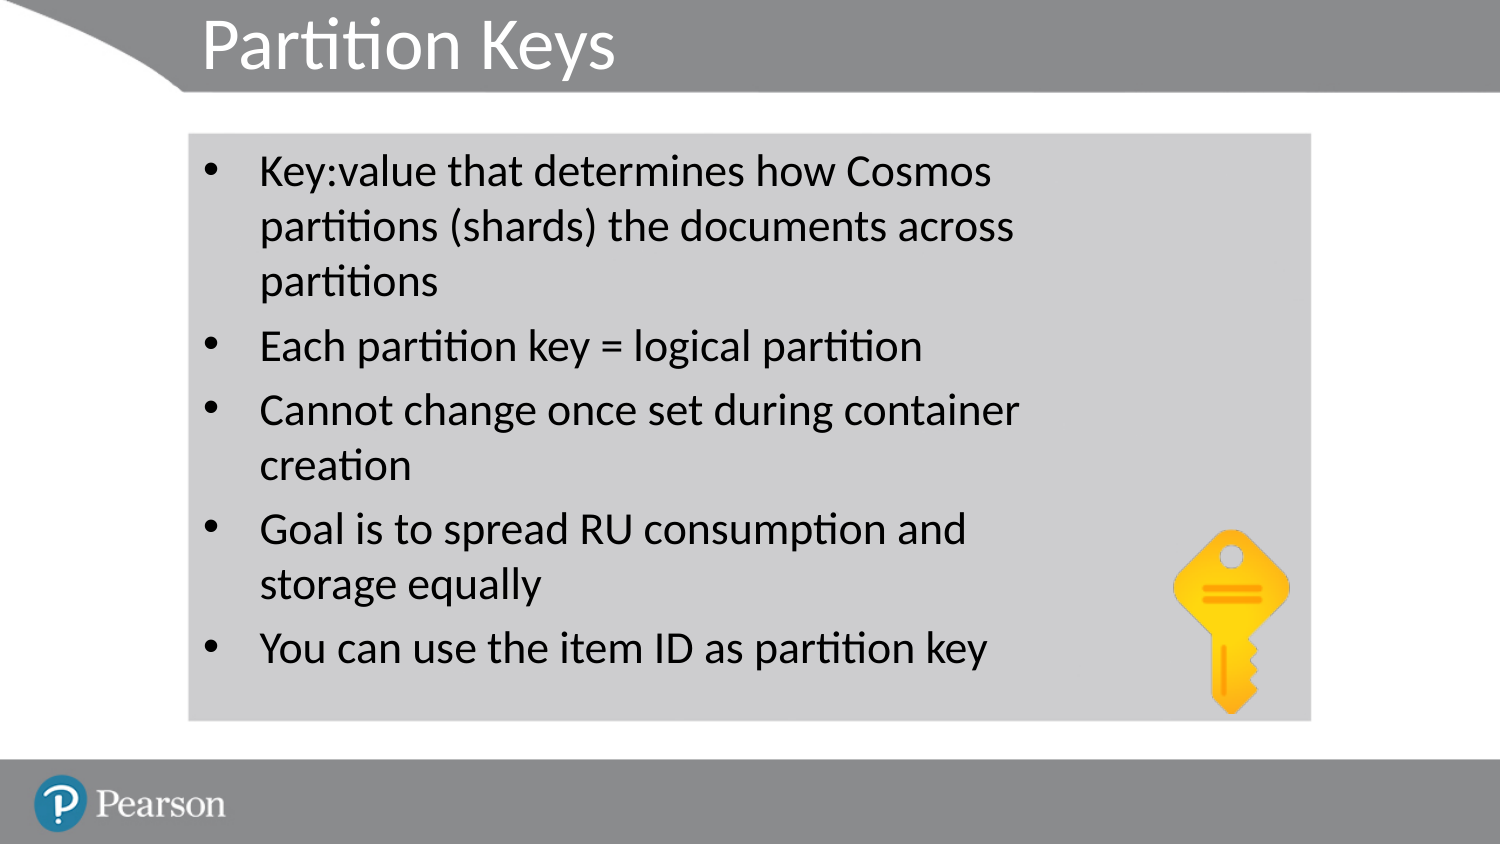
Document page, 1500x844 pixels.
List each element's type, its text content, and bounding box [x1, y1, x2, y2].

list Key:value that determines how Cosmos partitions (shards) the documents across partitions Each partition key = logical partition Cannot change once set during container creation Goal is to spread RU consumption and storage equally You can use the item ID as partition key [188, 133, 1107, 716]
picture [0, 0, 1500, 844]
title Partition Keys [186, 0, 1425, 79]
